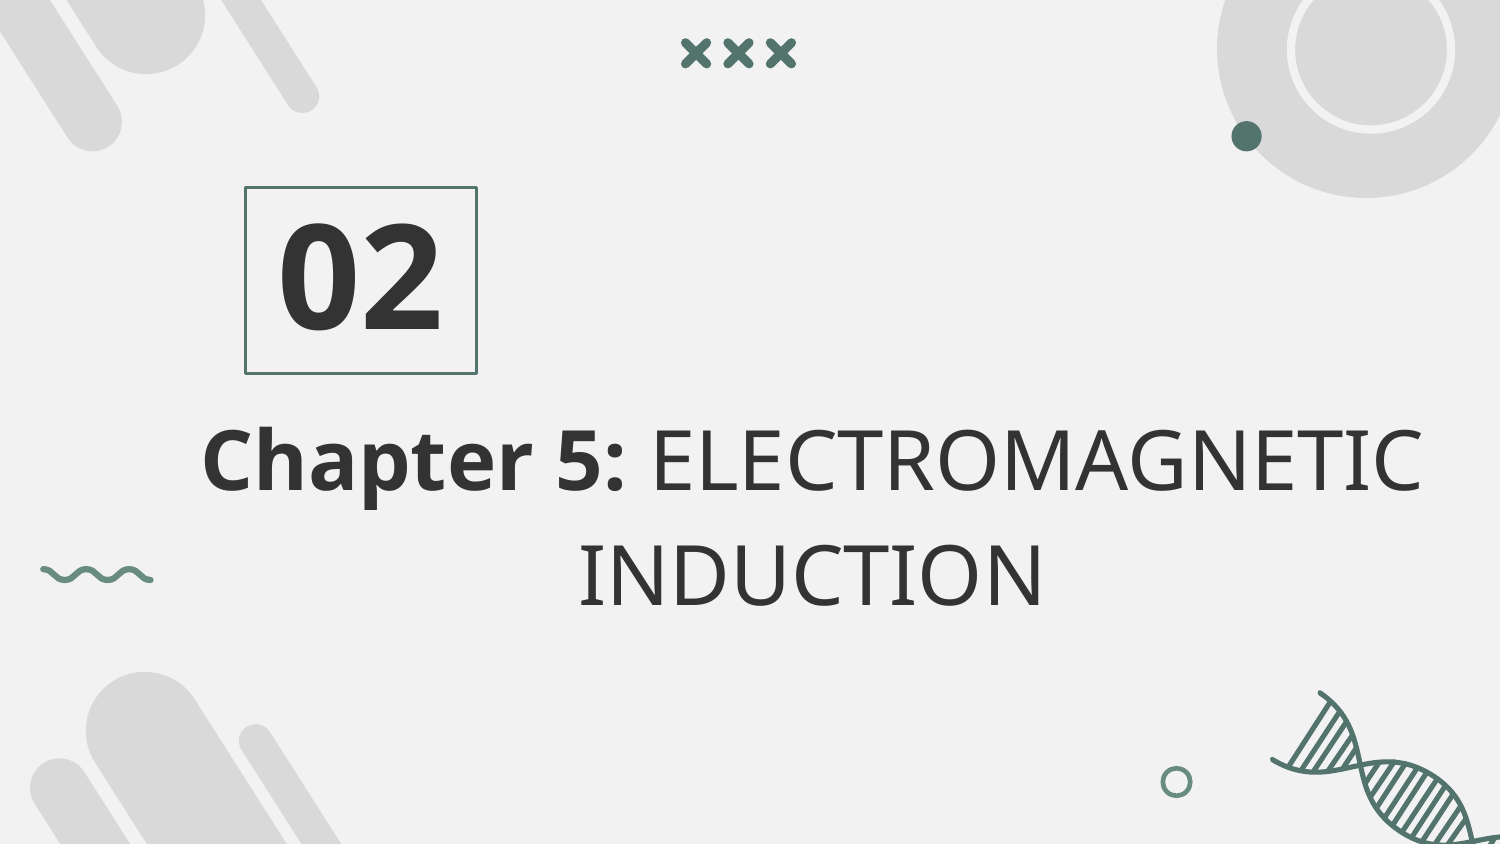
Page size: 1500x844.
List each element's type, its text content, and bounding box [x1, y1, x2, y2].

title Chapter 5: ELECTROMAGNETIC INDUCTION [170, 470, 1455, 645]
title 02 [244, 186, 478, 375]
